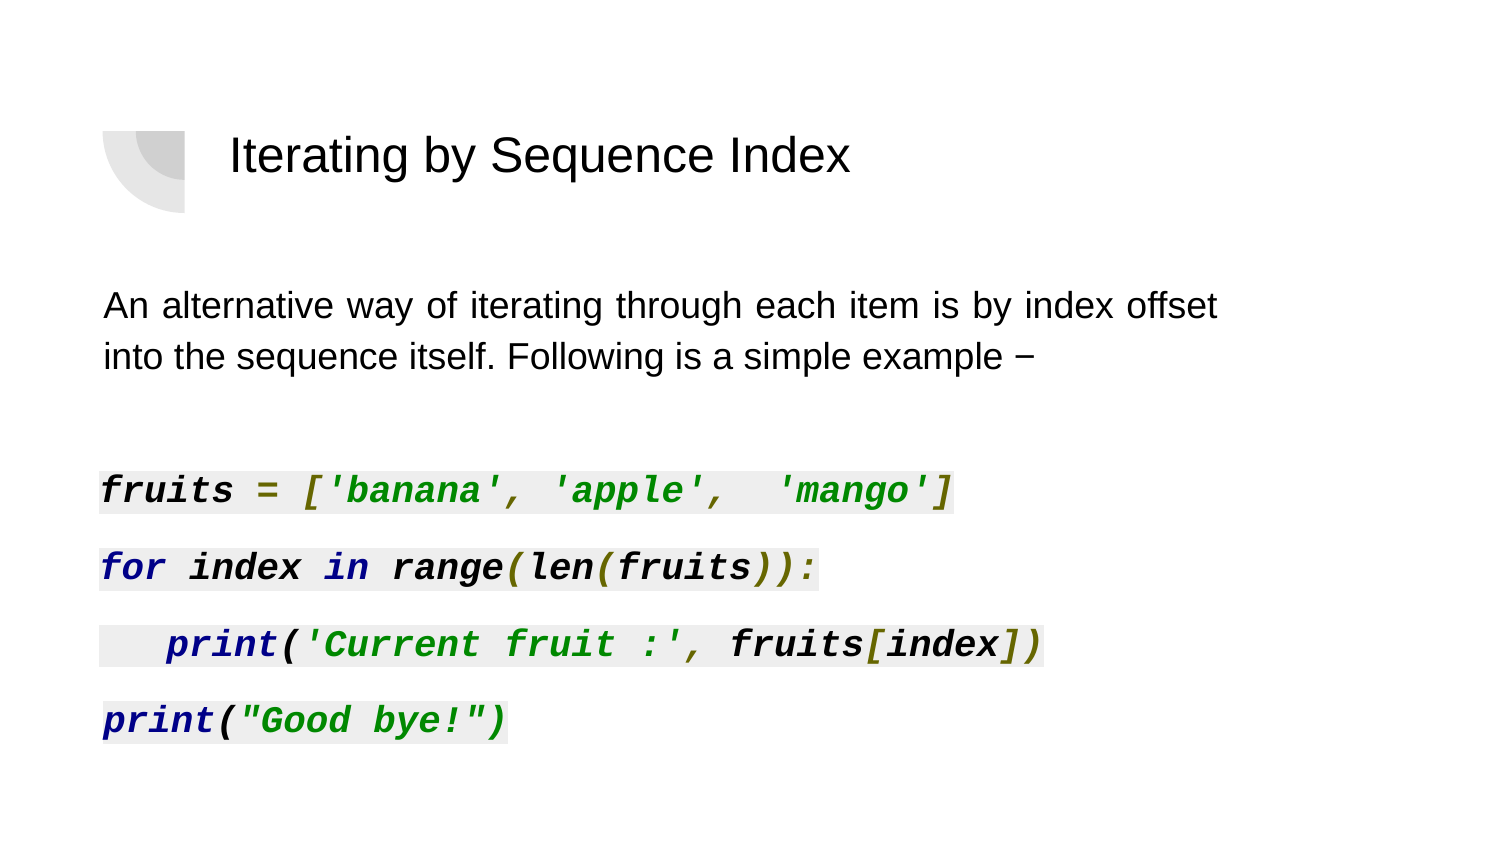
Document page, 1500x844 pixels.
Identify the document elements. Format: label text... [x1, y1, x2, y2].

title Iterating by Sequence Index [213, 98, 1368, 263]
list An alternative way of iterating through each item is by index offset into the sequence itself. Following is a simple example − fruits = ['banana', 'apple', 'mango'] for index in range(len(fruits)): print('Current fruit :', fruits[index]) print("Good bye!") [84, 259, 1238, 755]
